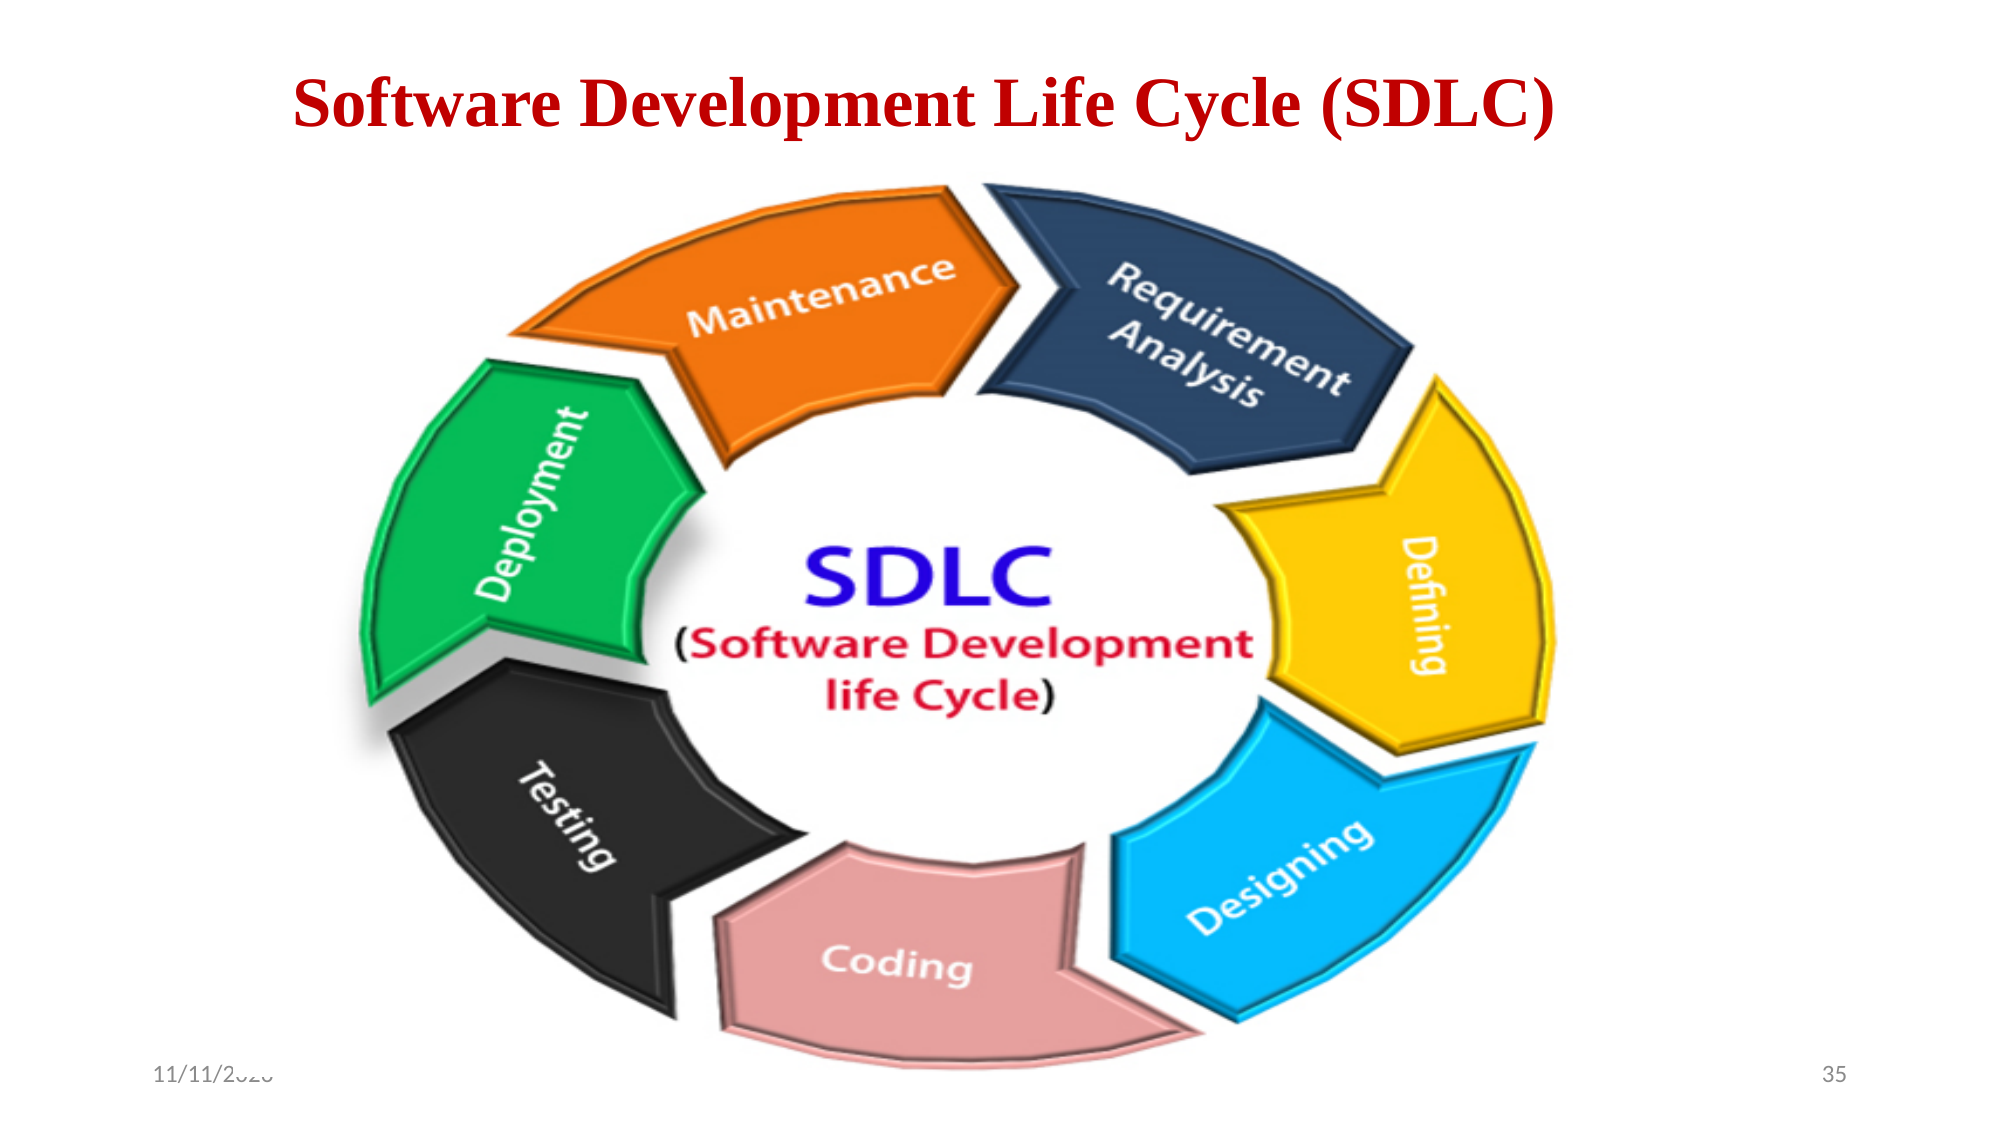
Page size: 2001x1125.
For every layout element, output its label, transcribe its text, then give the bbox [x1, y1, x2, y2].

text_box Software Development Life Cycle (SDLC) [277, 48, 1607, 148]
picture [233, 171, 1647, 1077]
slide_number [137, 1042, 588, 1103]
slide_number 35 [1412, 1042, 1863, 1103]
